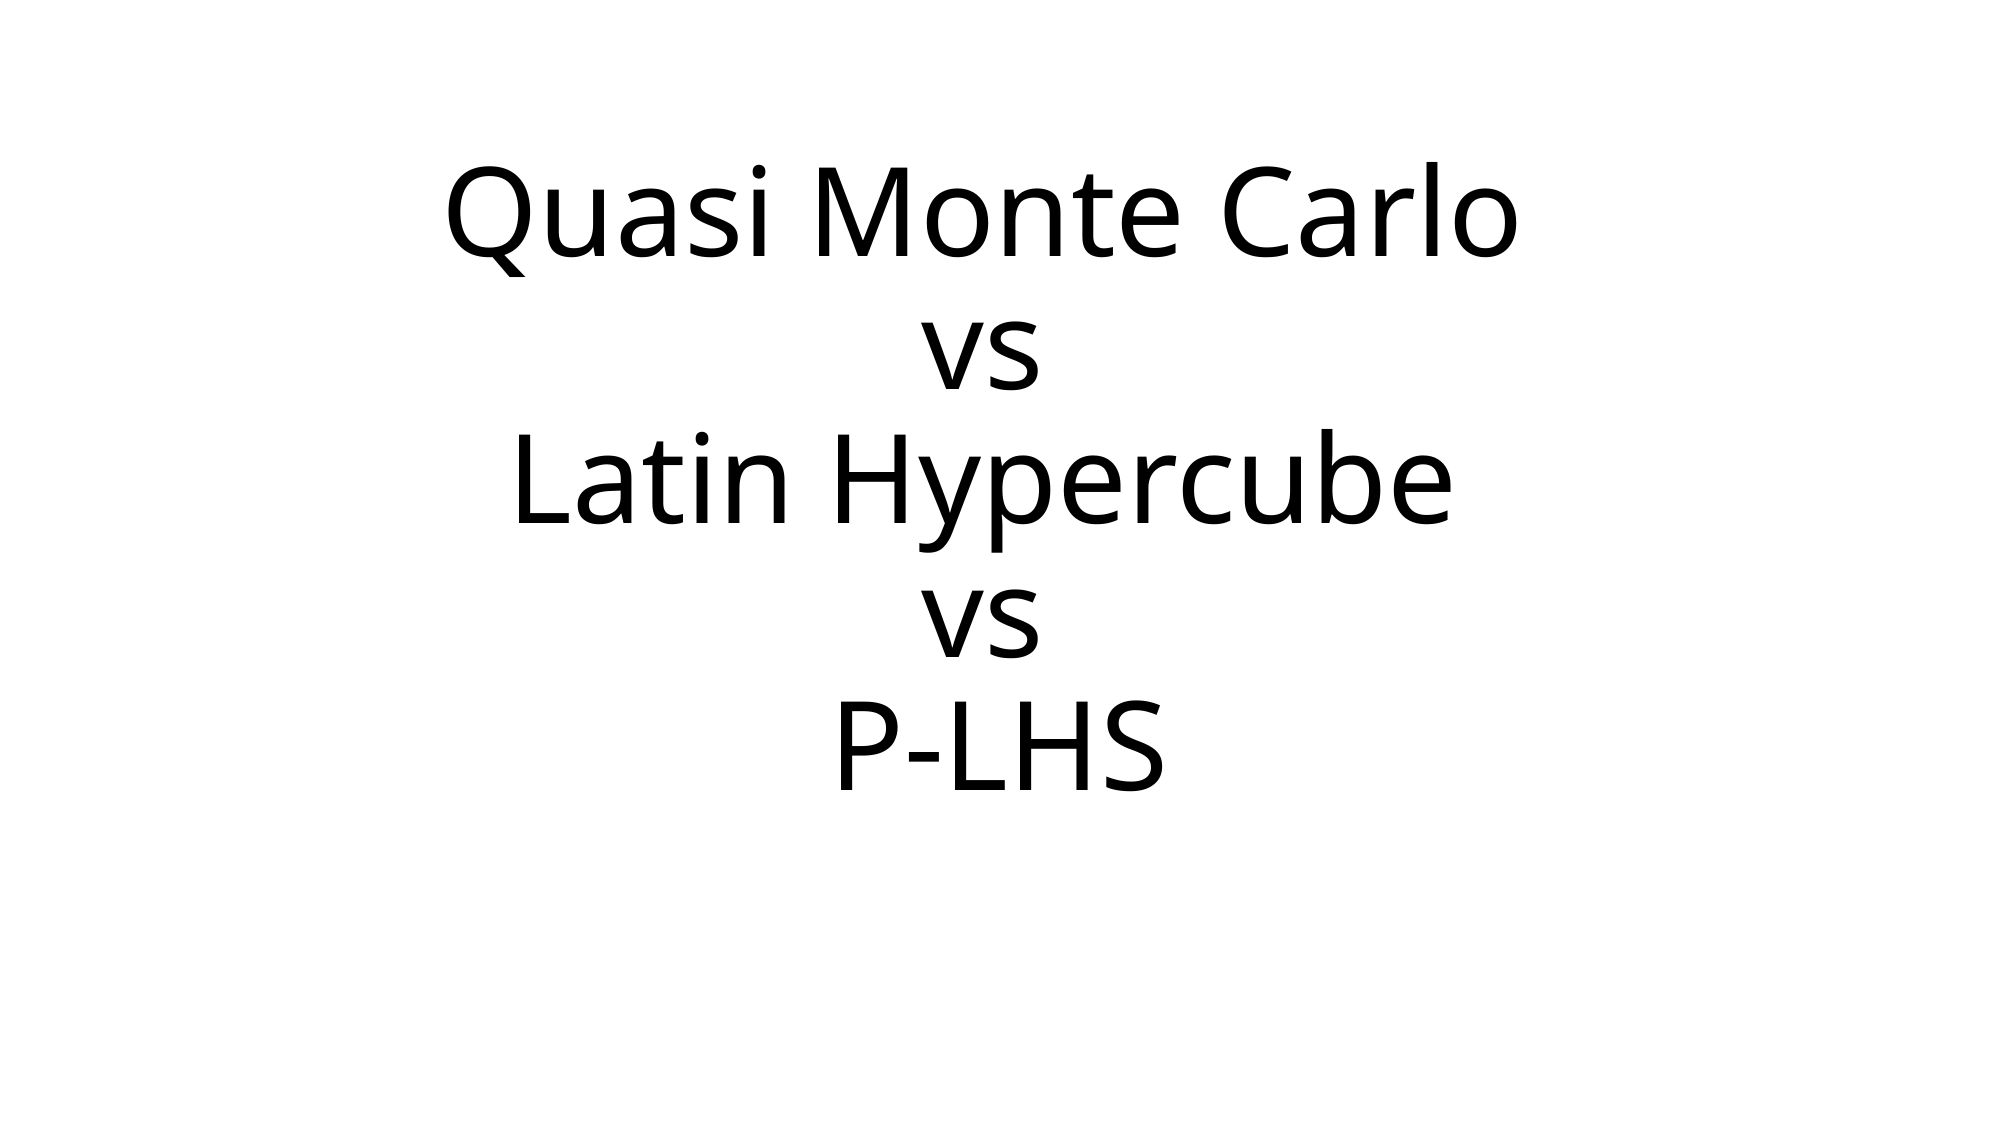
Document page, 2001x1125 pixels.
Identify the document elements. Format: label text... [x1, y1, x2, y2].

title Quasi Monte Carlo vs Latin Hypercube vs P-LHS [136, 138, 1862, 825]
